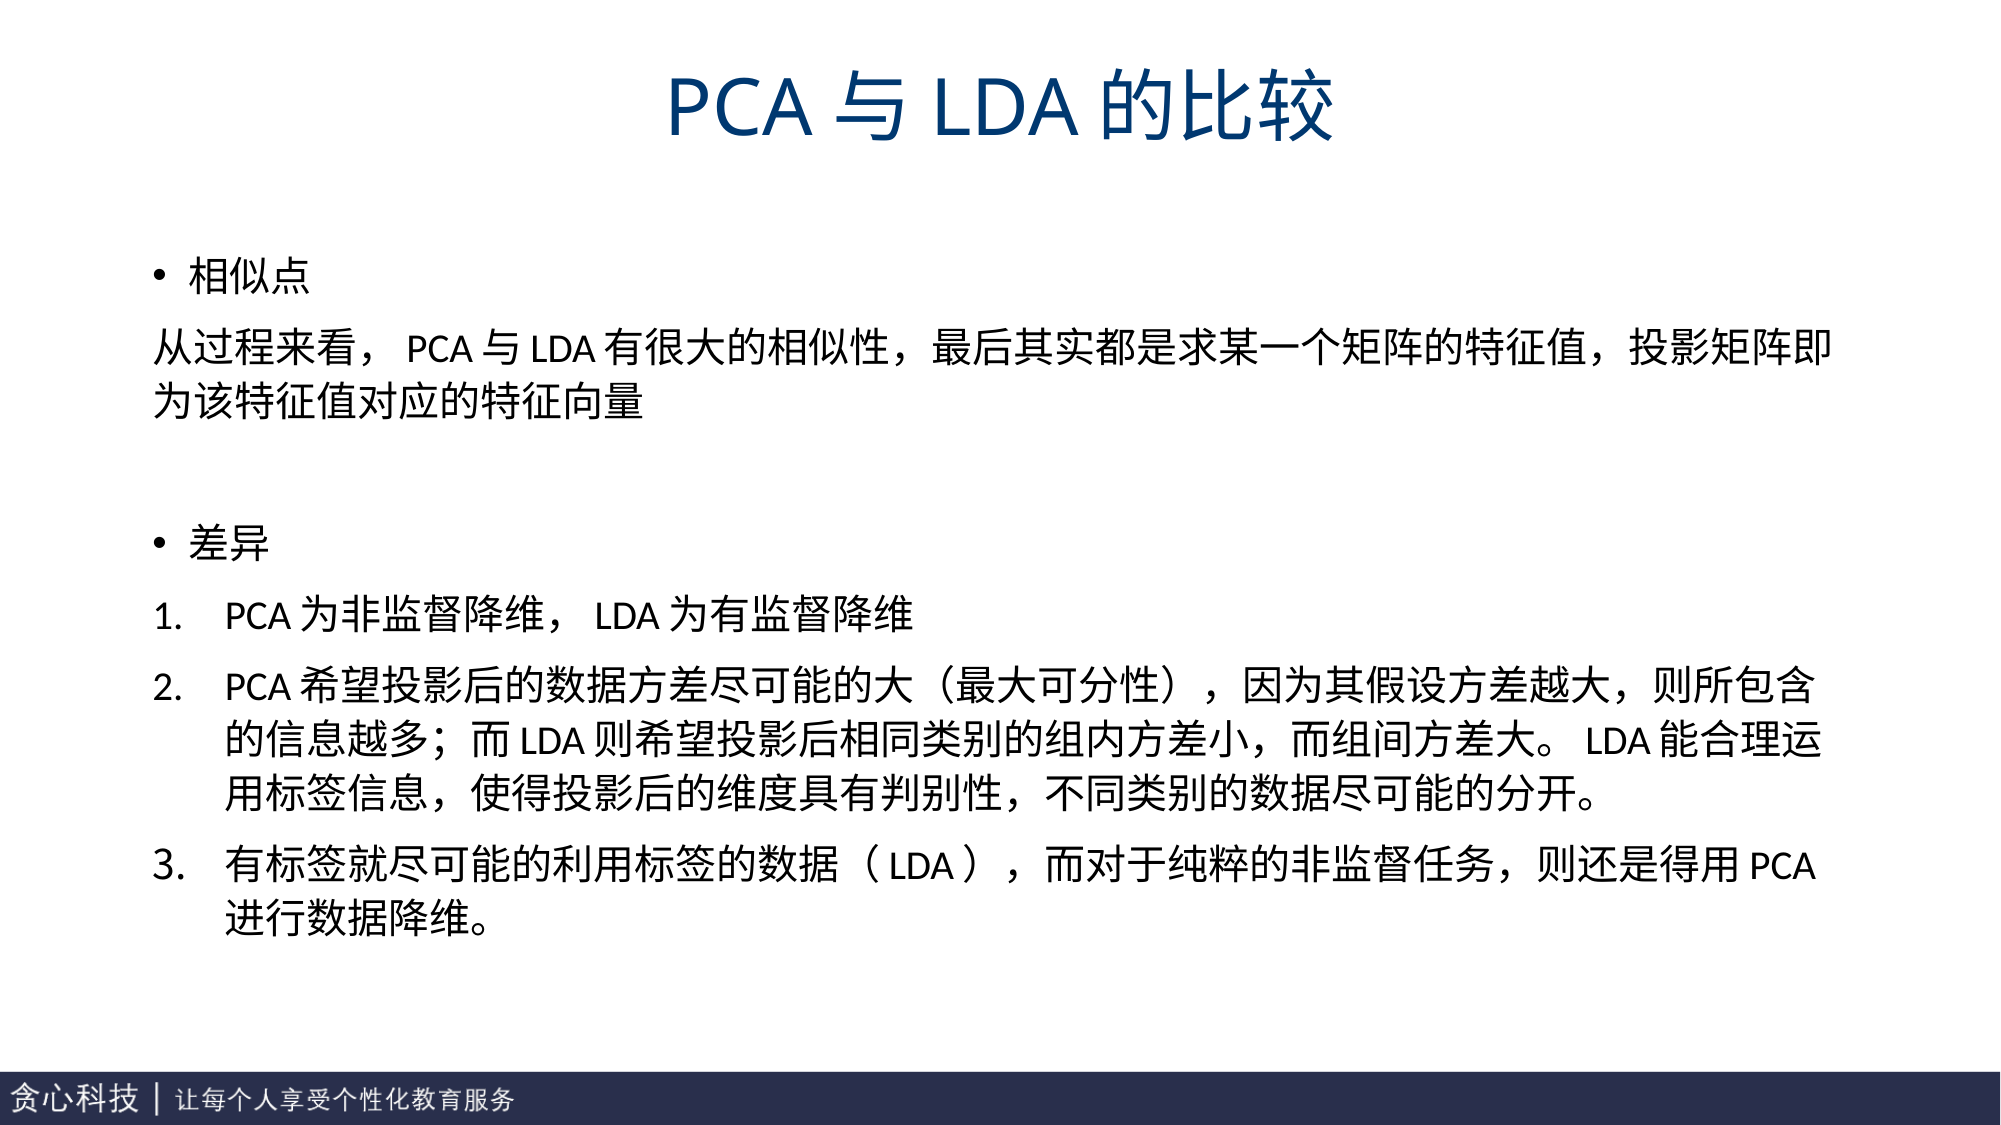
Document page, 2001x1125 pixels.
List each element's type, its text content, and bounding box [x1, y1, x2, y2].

picture [0, 0, 2001, 1125]
title PCA与LDA的比较 [137, 1, 1863, 219]
list 相似点 从过程来看，PCA与LDA有很大的相似性，最后其实都是求某一个矩阵的特征值，投影矩阵即为该特征值对应的特征向量 差异 PCA为非监督降维，LDA为有监督降维 PCA希望投影后的数据方差尽可能的大（最大可分性），因为其假设方差越大，则所包含的信息越多；而LDA则希望投影后相同类别的组内方差小，而组间方差大。LDA能合理运用标签信息，使得投影后的维度具有判别性，不同类别的数据尽可能的分开。 有标签就尽可能的利用标签的数据（LDA），而对于纯粹的非监督任务，则还是得用PCA进行数据降维。 [137, 237, 1863, 952]
